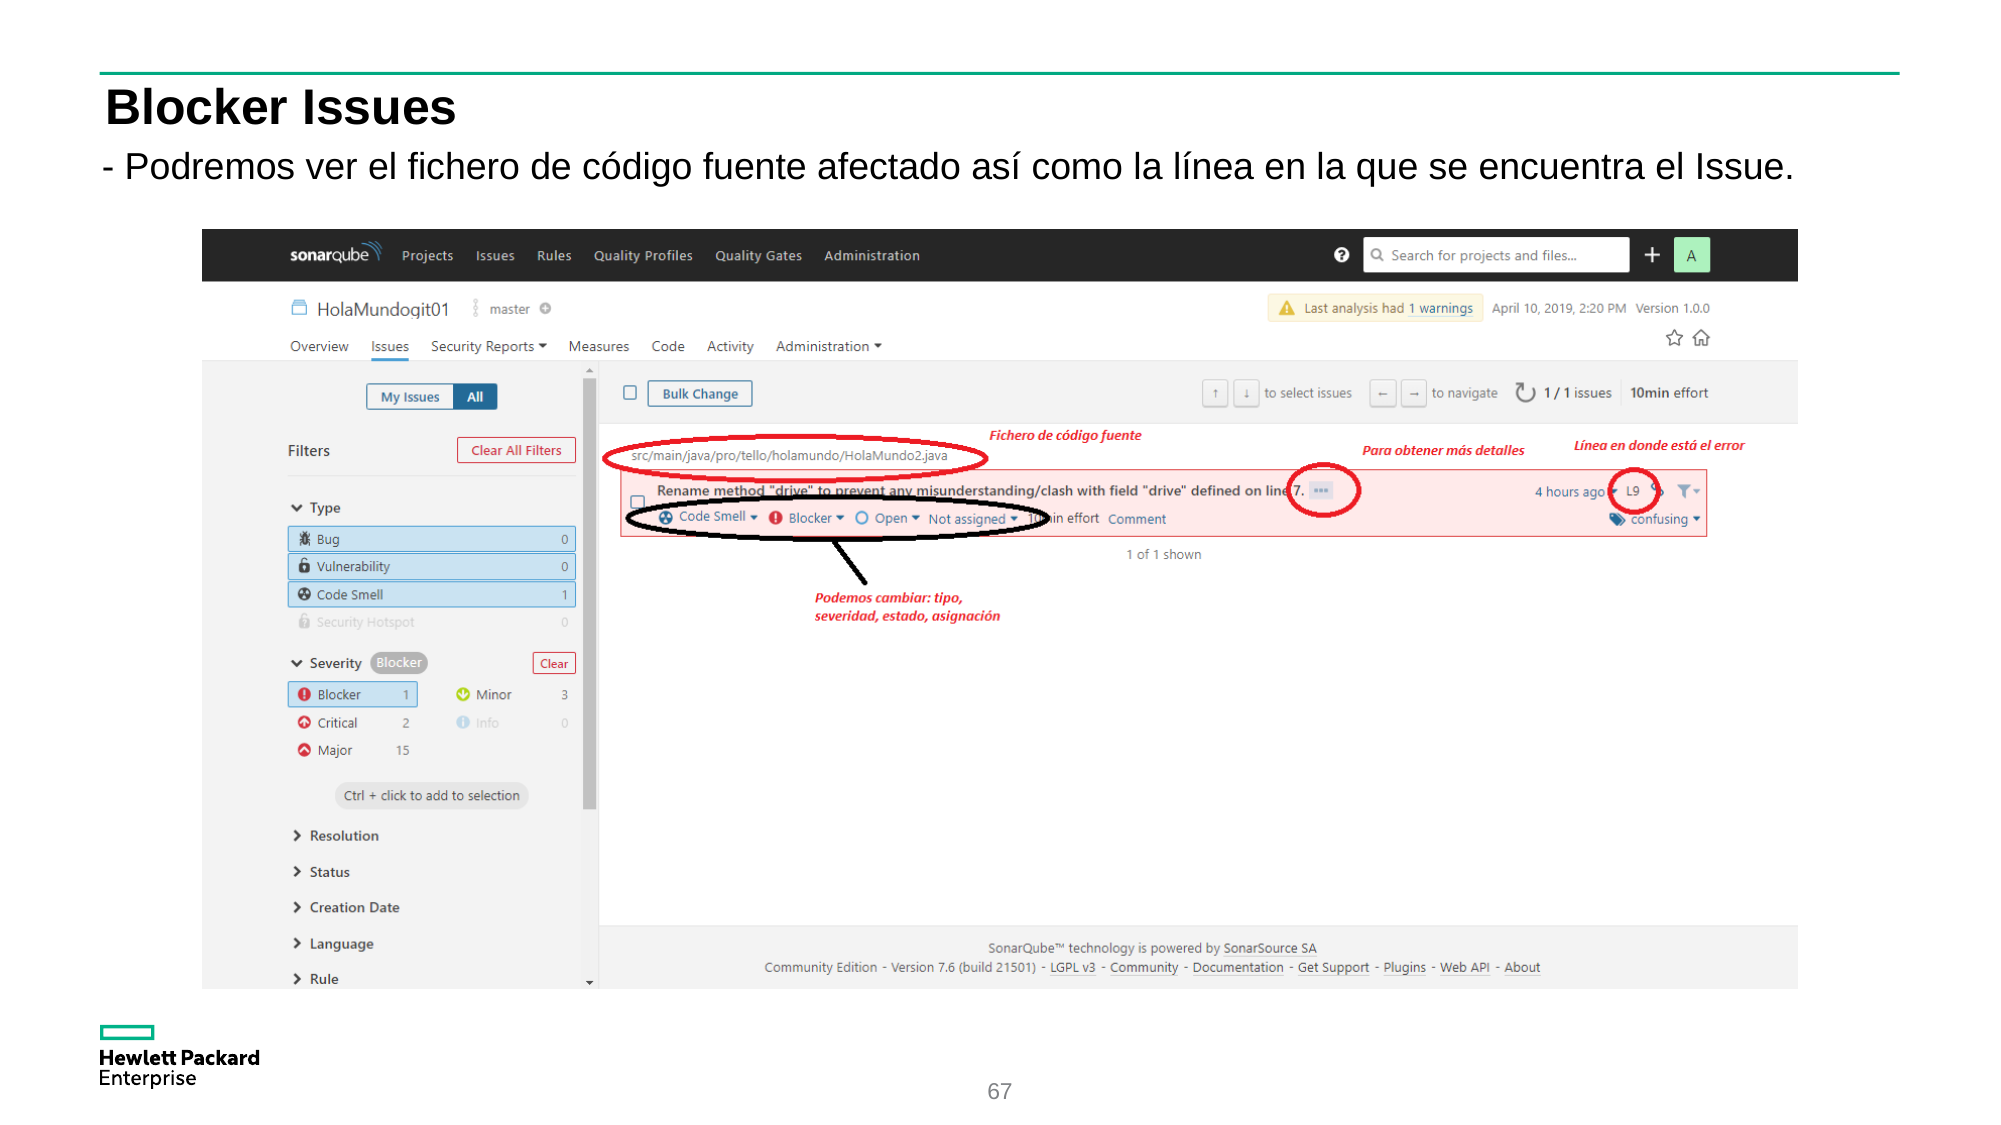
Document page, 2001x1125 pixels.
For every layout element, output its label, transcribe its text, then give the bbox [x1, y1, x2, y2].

slide_number 67 [948, 1075, 1052, 1106]
title Blocker Issues [105, 32, 1944, 244]
picture [201, 229, 1798, 989]
text_box - Podremos ver el fichero de código fuente afectado así como la línea en la que se encuentra el Issue. [101, 147, 1918, 229]
